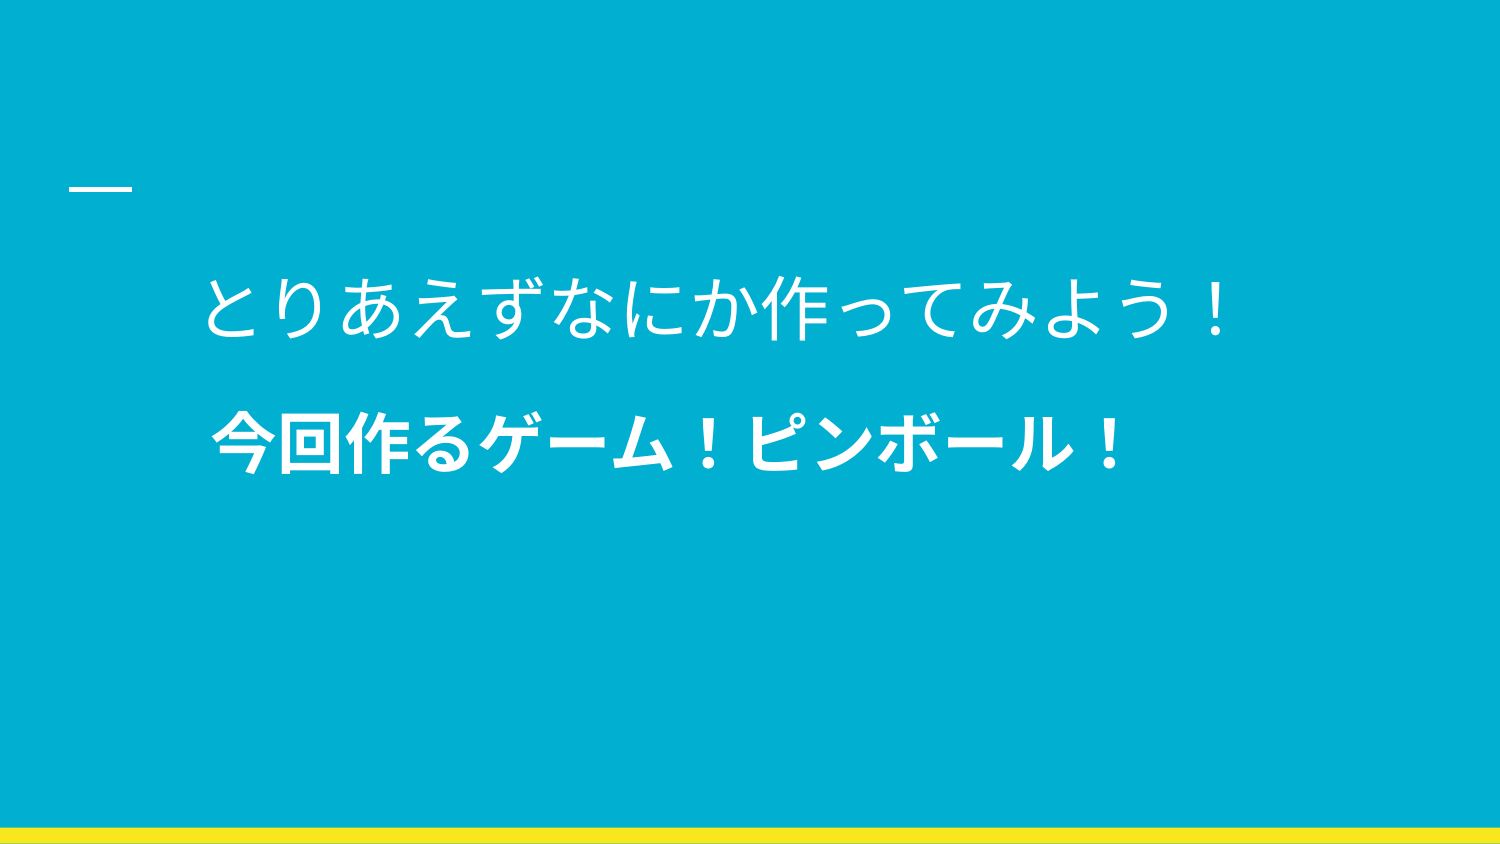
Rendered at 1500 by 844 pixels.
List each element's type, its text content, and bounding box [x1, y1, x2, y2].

text_box 今回作るゲーム！ピンボール！ [45, 387, 1500, 498]
text_box とりあえずなにか作ってみよう！ [179, 249, 1306, 365]
